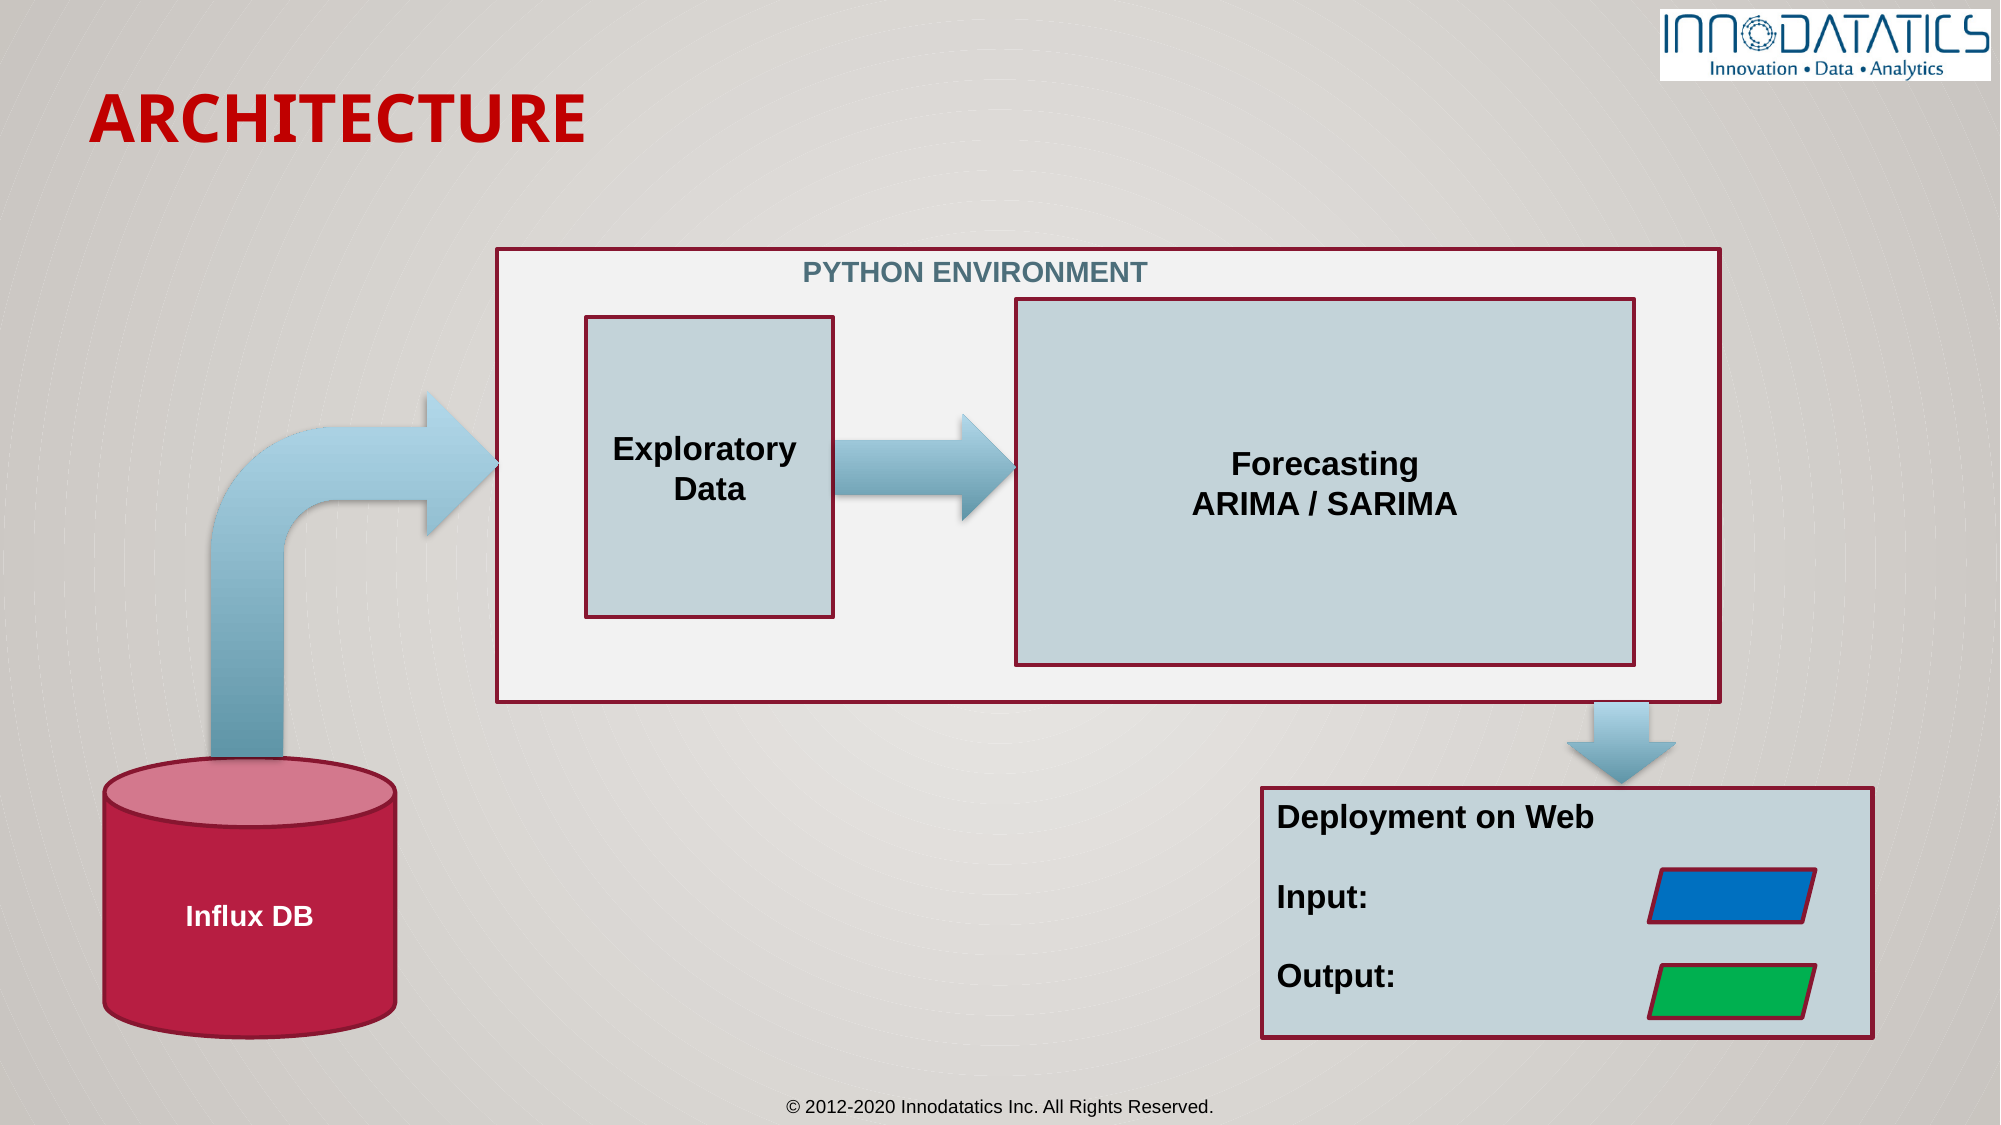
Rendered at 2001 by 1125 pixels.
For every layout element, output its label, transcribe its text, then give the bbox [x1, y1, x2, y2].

text_box Influx DB [102, 756, 398, 1040]
text_box [1567, 701, 1677, 784]
text_box Exploratory Data [584, 315, 835, 619]
text_box Deployment on Web Input: Output: [1260, 786, 1875, 1040]
text_box Forecasting ARIMA / SARIMA [1014, 297, 1636, 667]
text_box ARCHITECTURE [74, 77, 1621, 190]
picture [1660, 9, 1991, 81]
text_box [495, 247, 1722, 704]
text_box [834, 413, 1016, 521]
text_box [211, 391, 500, 758]
text_box [1646, 867, 1818, 925]
text_box [1646, 963, 1818, 1021]
text_box PYTHON ENVIRONMENT [787, 245, 1189, 296]
